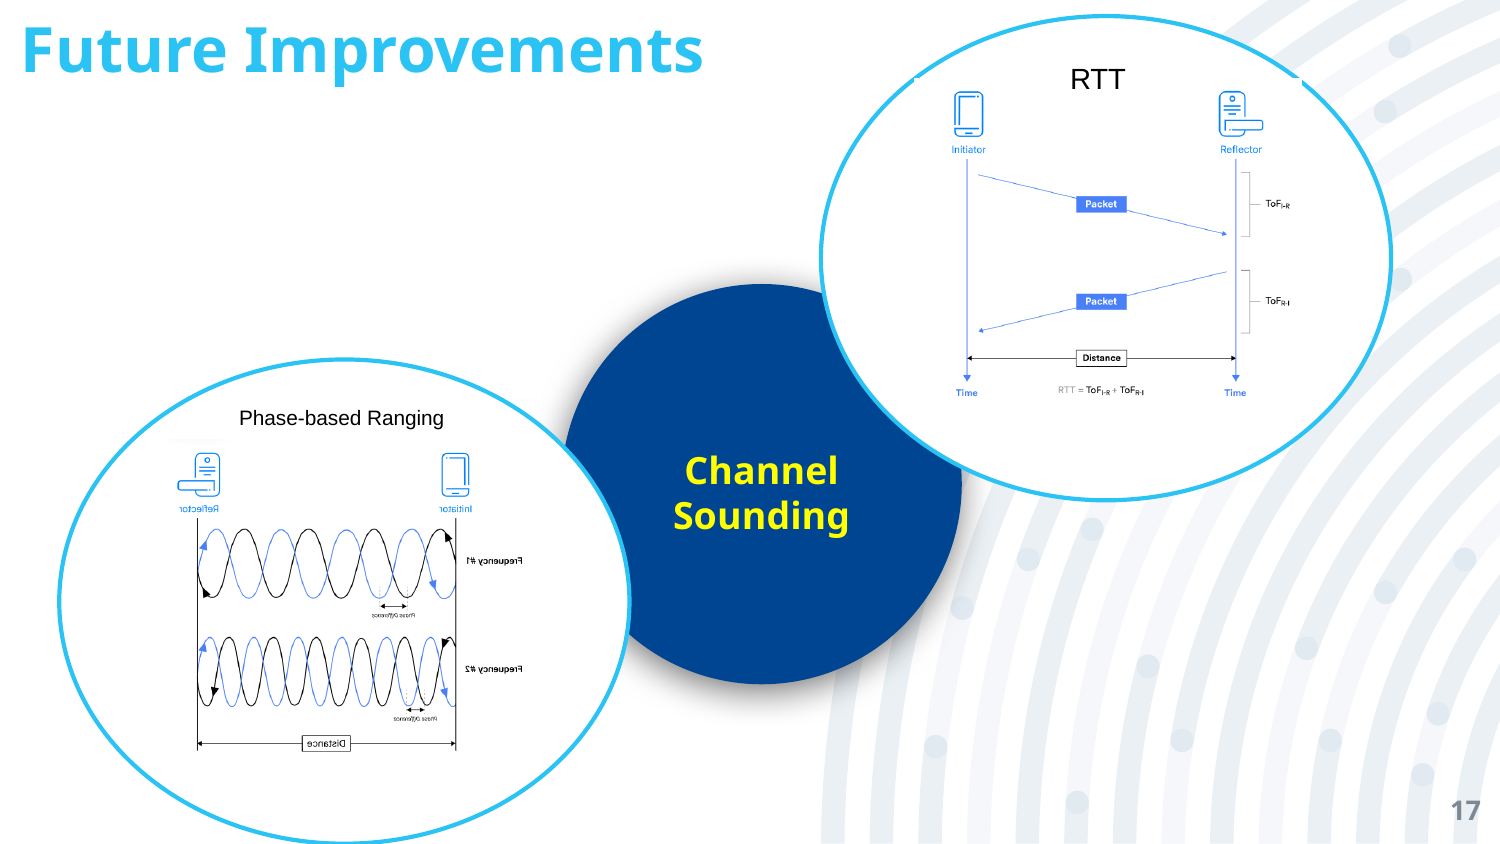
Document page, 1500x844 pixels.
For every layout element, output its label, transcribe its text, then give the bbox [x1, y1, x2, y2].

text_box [561, 283, 962, 685]
text_box [57, 357, 612, 844]
picture [914, 78, 1303, 423]
text_box Phase-based Ranging [224, 396, 473, 437]
text_box RR [818, 13, 1298, 282]
slide_number 17 [1391, 779, 1482, 844]
title Future Improvements [20, 21, 768, 86]
text_box RR [968, 83, 1394, 503]
text_box RTT [1055, 53, 1162, 76]
picture [168, 439, 536, 761]
